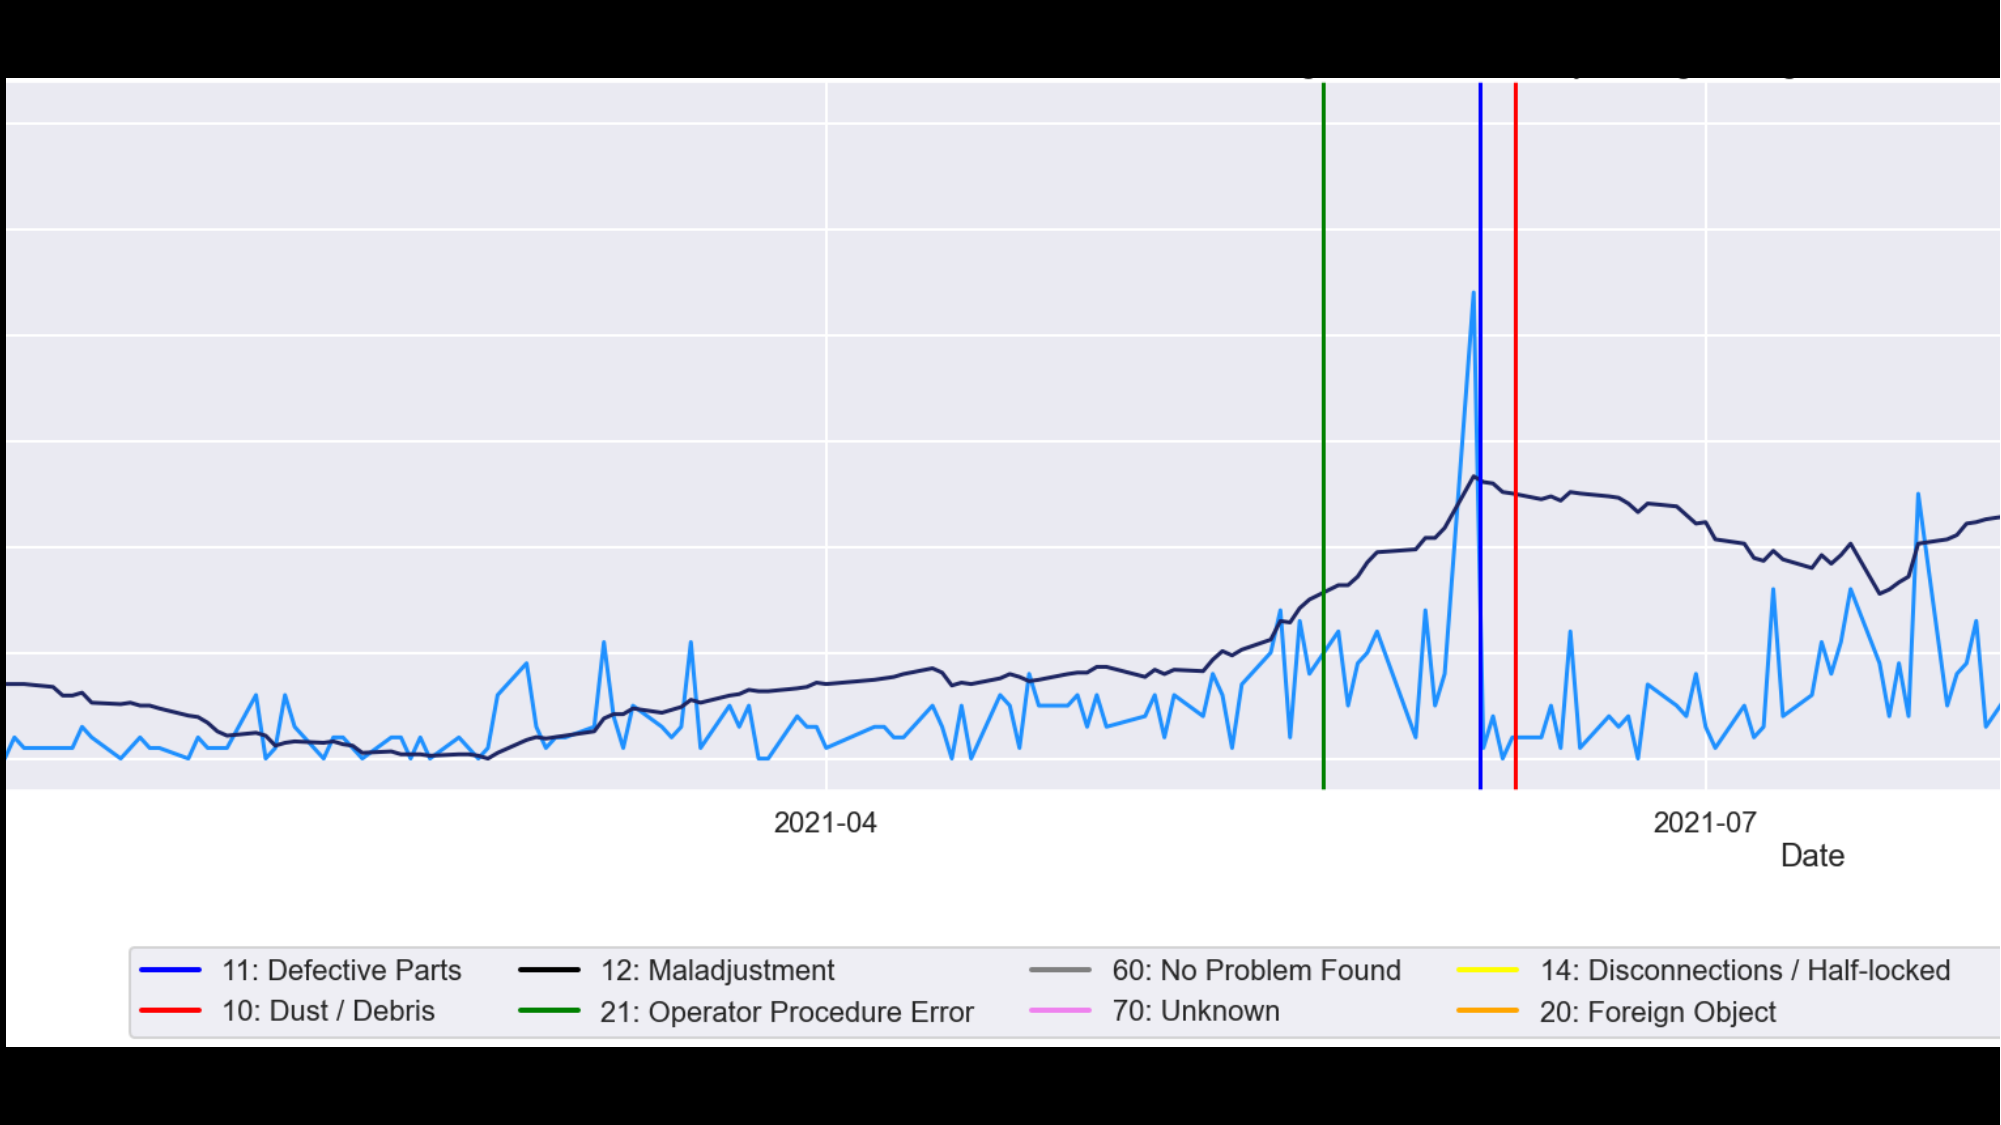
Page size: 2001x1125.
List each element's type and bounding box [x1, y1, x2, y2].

picture [5, 77, 2000, 1048]
